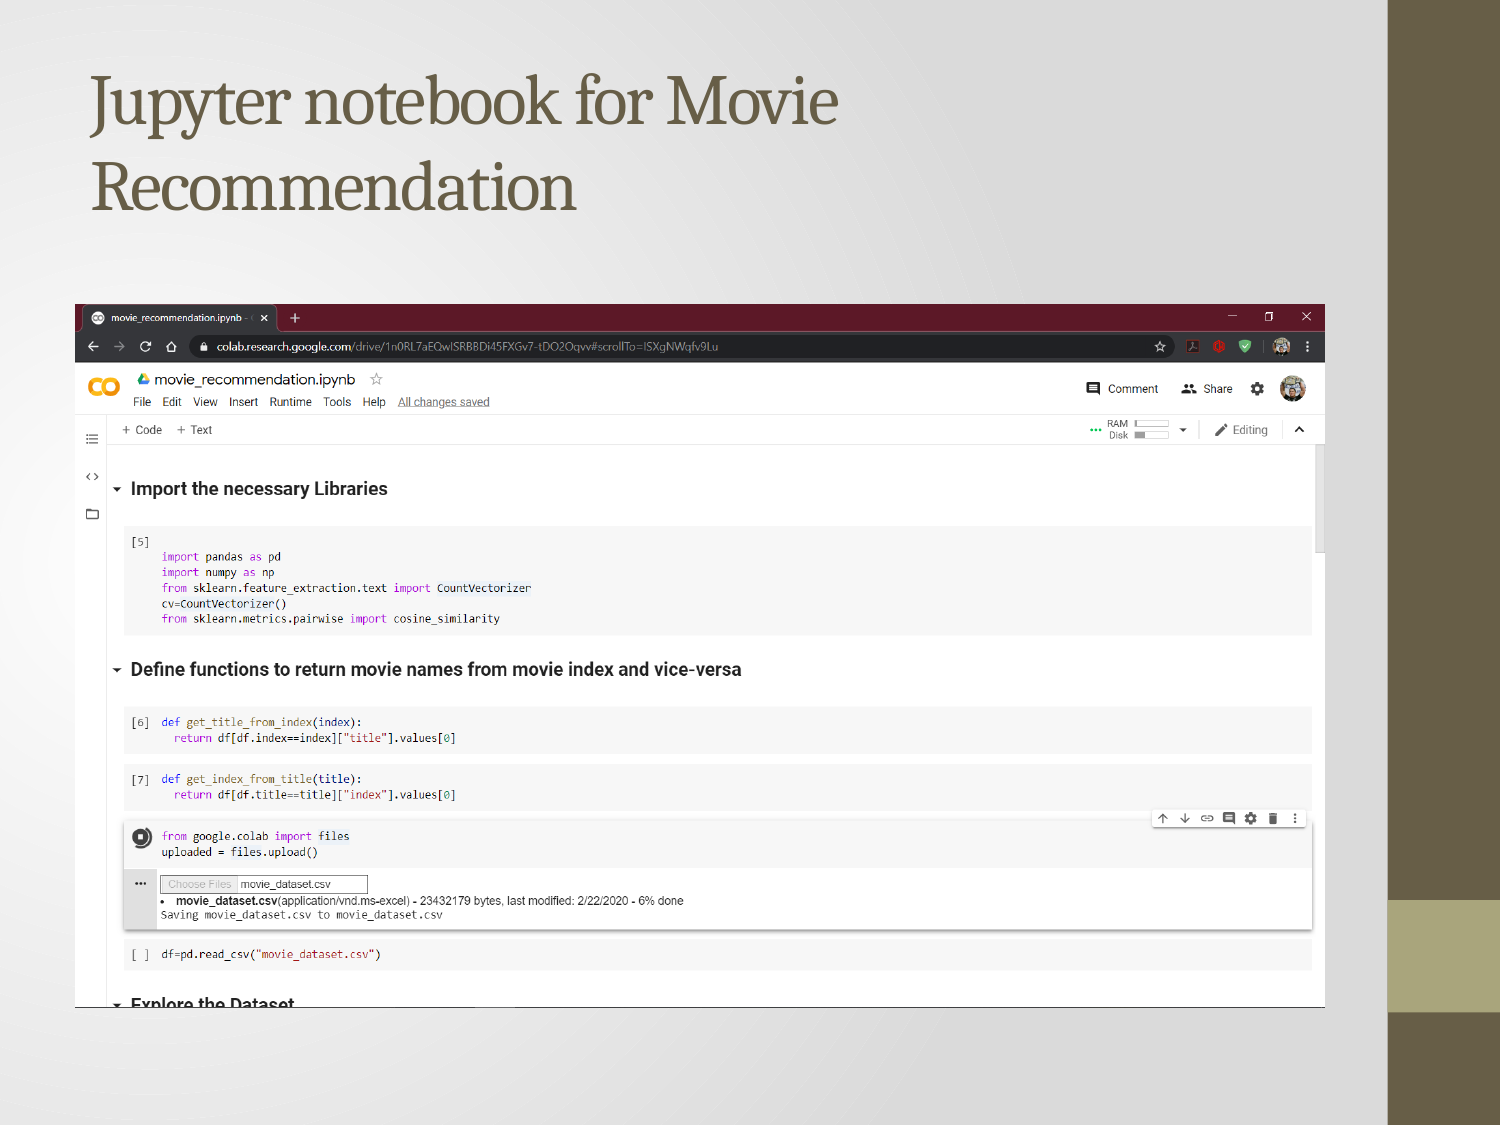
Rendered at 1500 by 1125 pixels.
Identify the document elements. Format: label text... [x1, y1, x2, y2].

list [74, 304, 1326, 1009]
title Jupyter notebook for Movie Recommendation [75, 45, 1325, 233]
